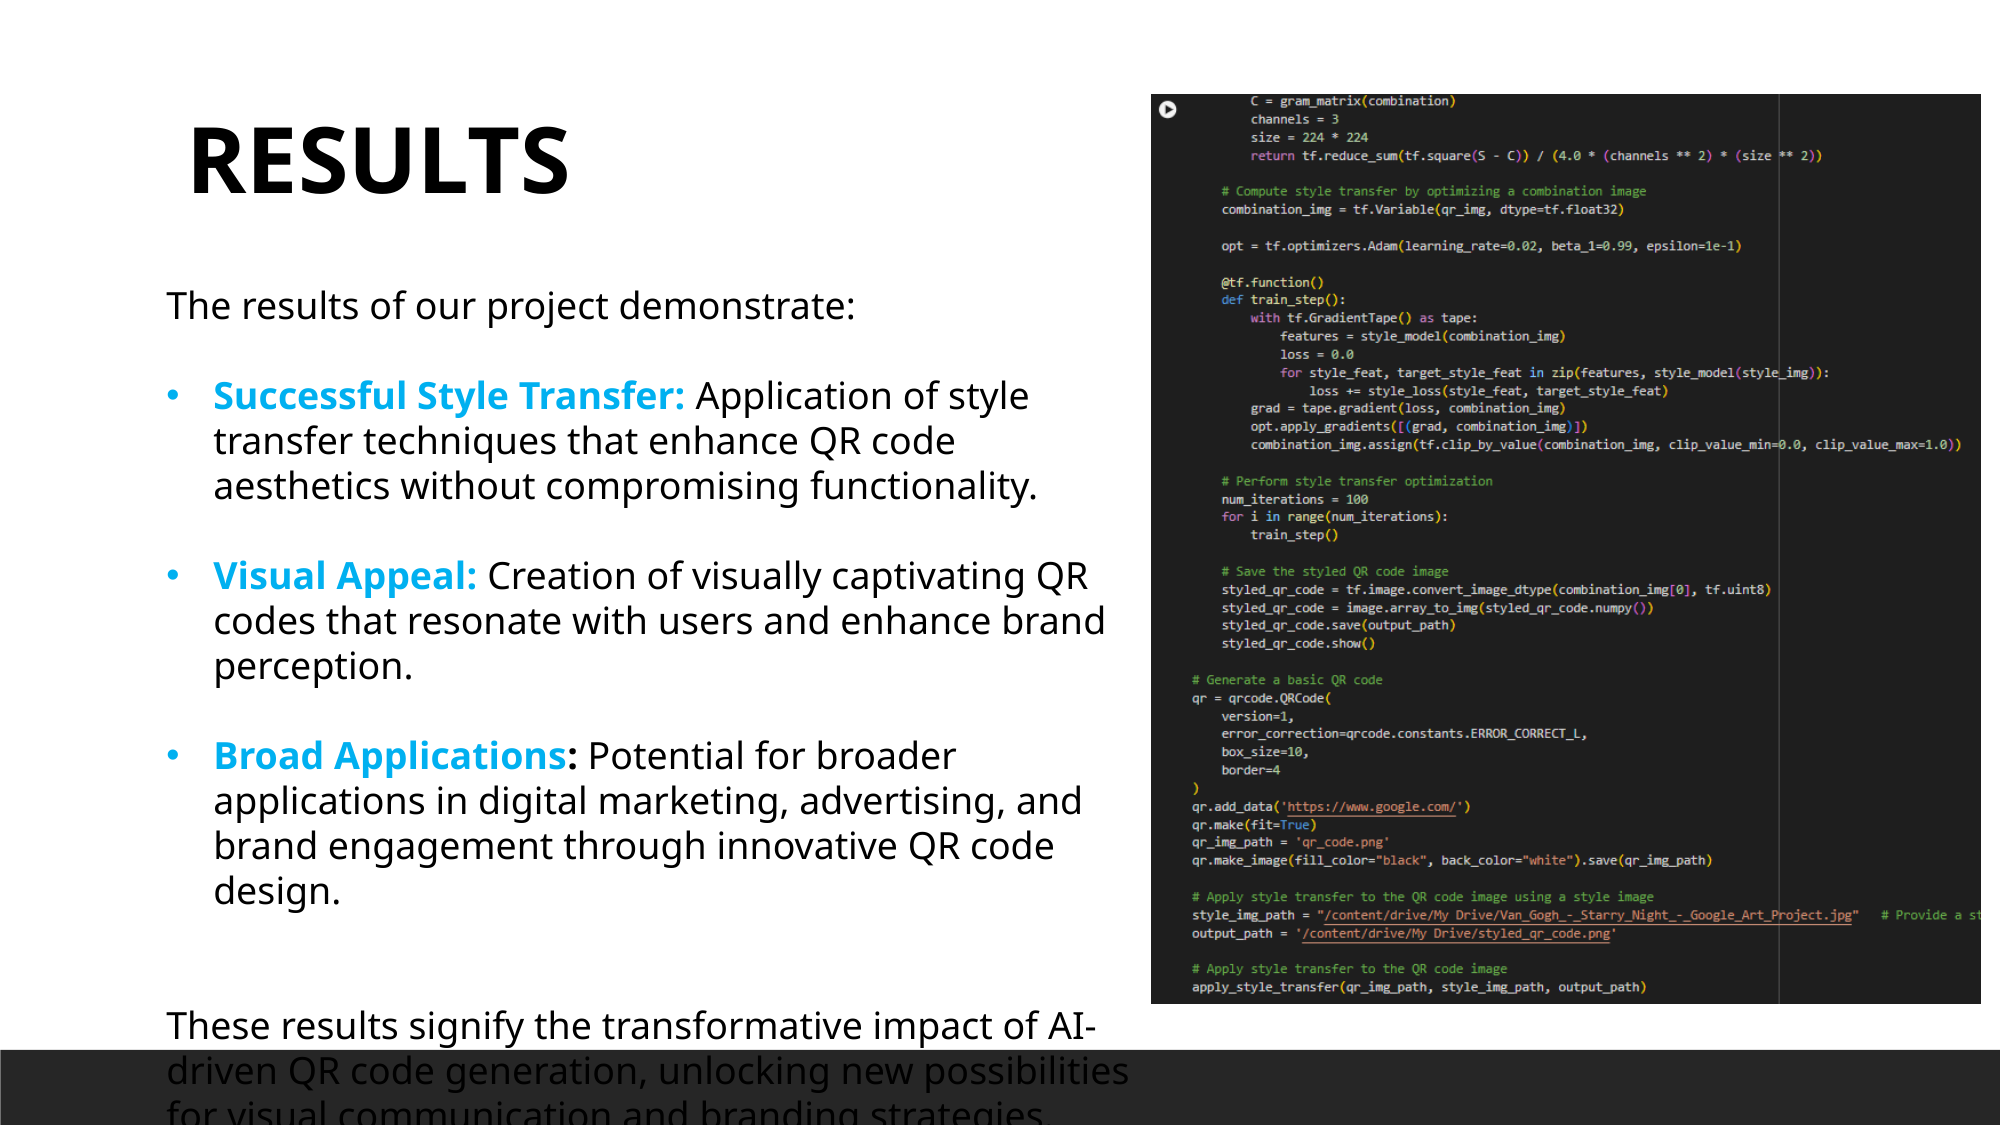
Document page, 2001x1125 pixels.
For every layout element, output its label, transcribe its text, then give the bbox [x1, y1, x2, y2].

text_box RESULTS [171, 94, 587, 219]
text_box The results of our project demonstrate: Successful Style Transfer: Application of style transfer techniques that enhance QR code aesthetics without compromising functionality. Visual Appeal: Creation of visually captivating QR codes that resonate with users and enhance brand perception. Broad Applications: Potential for broader applications in digital marketing, advertising, and brand engagement through innovative QR code design. These results signify the transformative impact of AI-driven QR code generation, unlocking new possibilities for visual communication and branding strategies. [151, 274, 1152, 1125]
picture [1151, 93, 1981, 1005]
